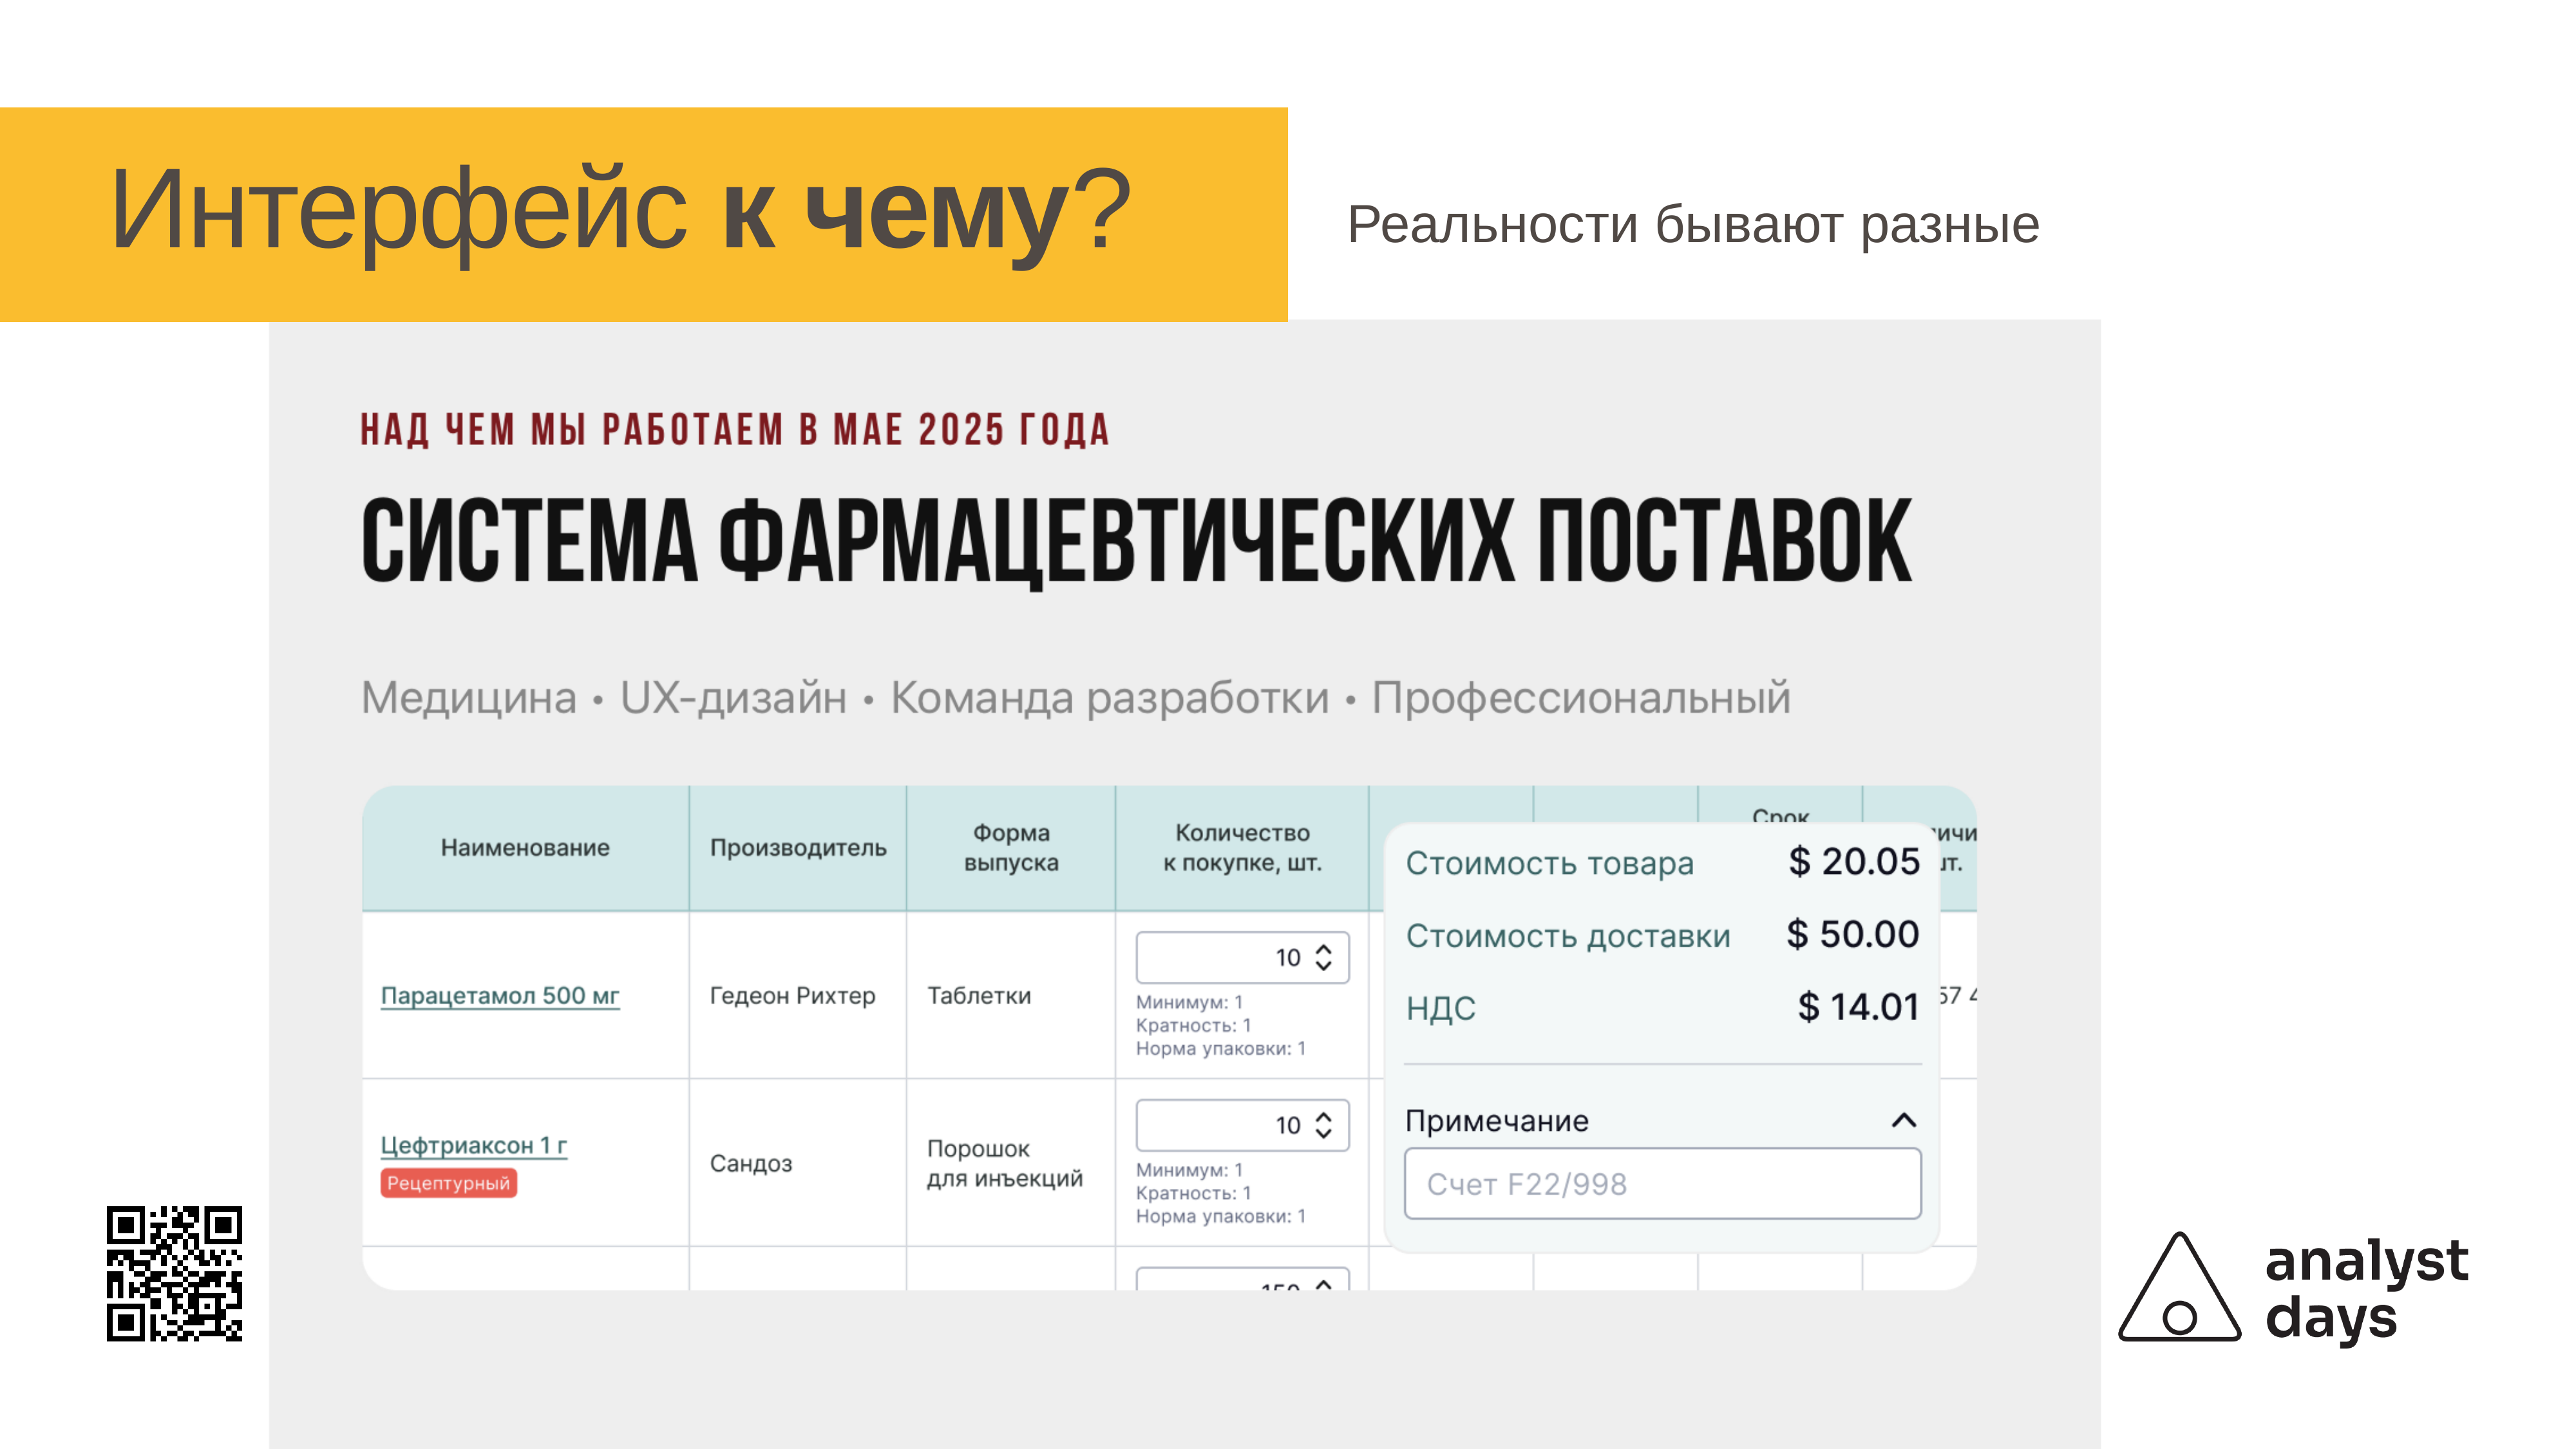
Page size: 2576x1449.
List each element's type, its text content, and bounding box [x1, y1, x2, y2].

title Интерфейс к чему? [638, 186, 686, 248]
title Интерфейс к чему? [934, 187, 1002, 247]
title Интерфейс к чему? [727, 187, 775, 247]
title Интерфейс к чему? [871, 186, 926, 248]
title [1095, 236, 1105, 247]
title Интерфейс к чему? [1075, 168, 1129, 226]
title Интерфейс к чему? [515, 186, 568, 248]
title Интерфейс к чему? [117, 169, 179, 247]
title Интерфейс к чему? [301, 186, 354, 248]
picture [107, 1206, 242, 1341]
picture [260, 274, 2479, 1449]
subtitle Реальности бывают разные [1341, 107, 2496, 323]
title Интерфейс к чему? [250, 187, 298, 247]
title Интерфейс к чему? [808, 187, 861, 247]
title Интерфейс к чему? [579, 187, 626, 247]
title Интерфейс к чему? [423, 165, 507, 270]
title Интерфейс к чему? [195, 187, 242, 247]
title Интерфейс к чему? [365, 186, 416, 270]
title Интерфейс к чему? [583, 163, 623, 180]
title Интерфейс к чему? [1009, 187, 1068, 270]
